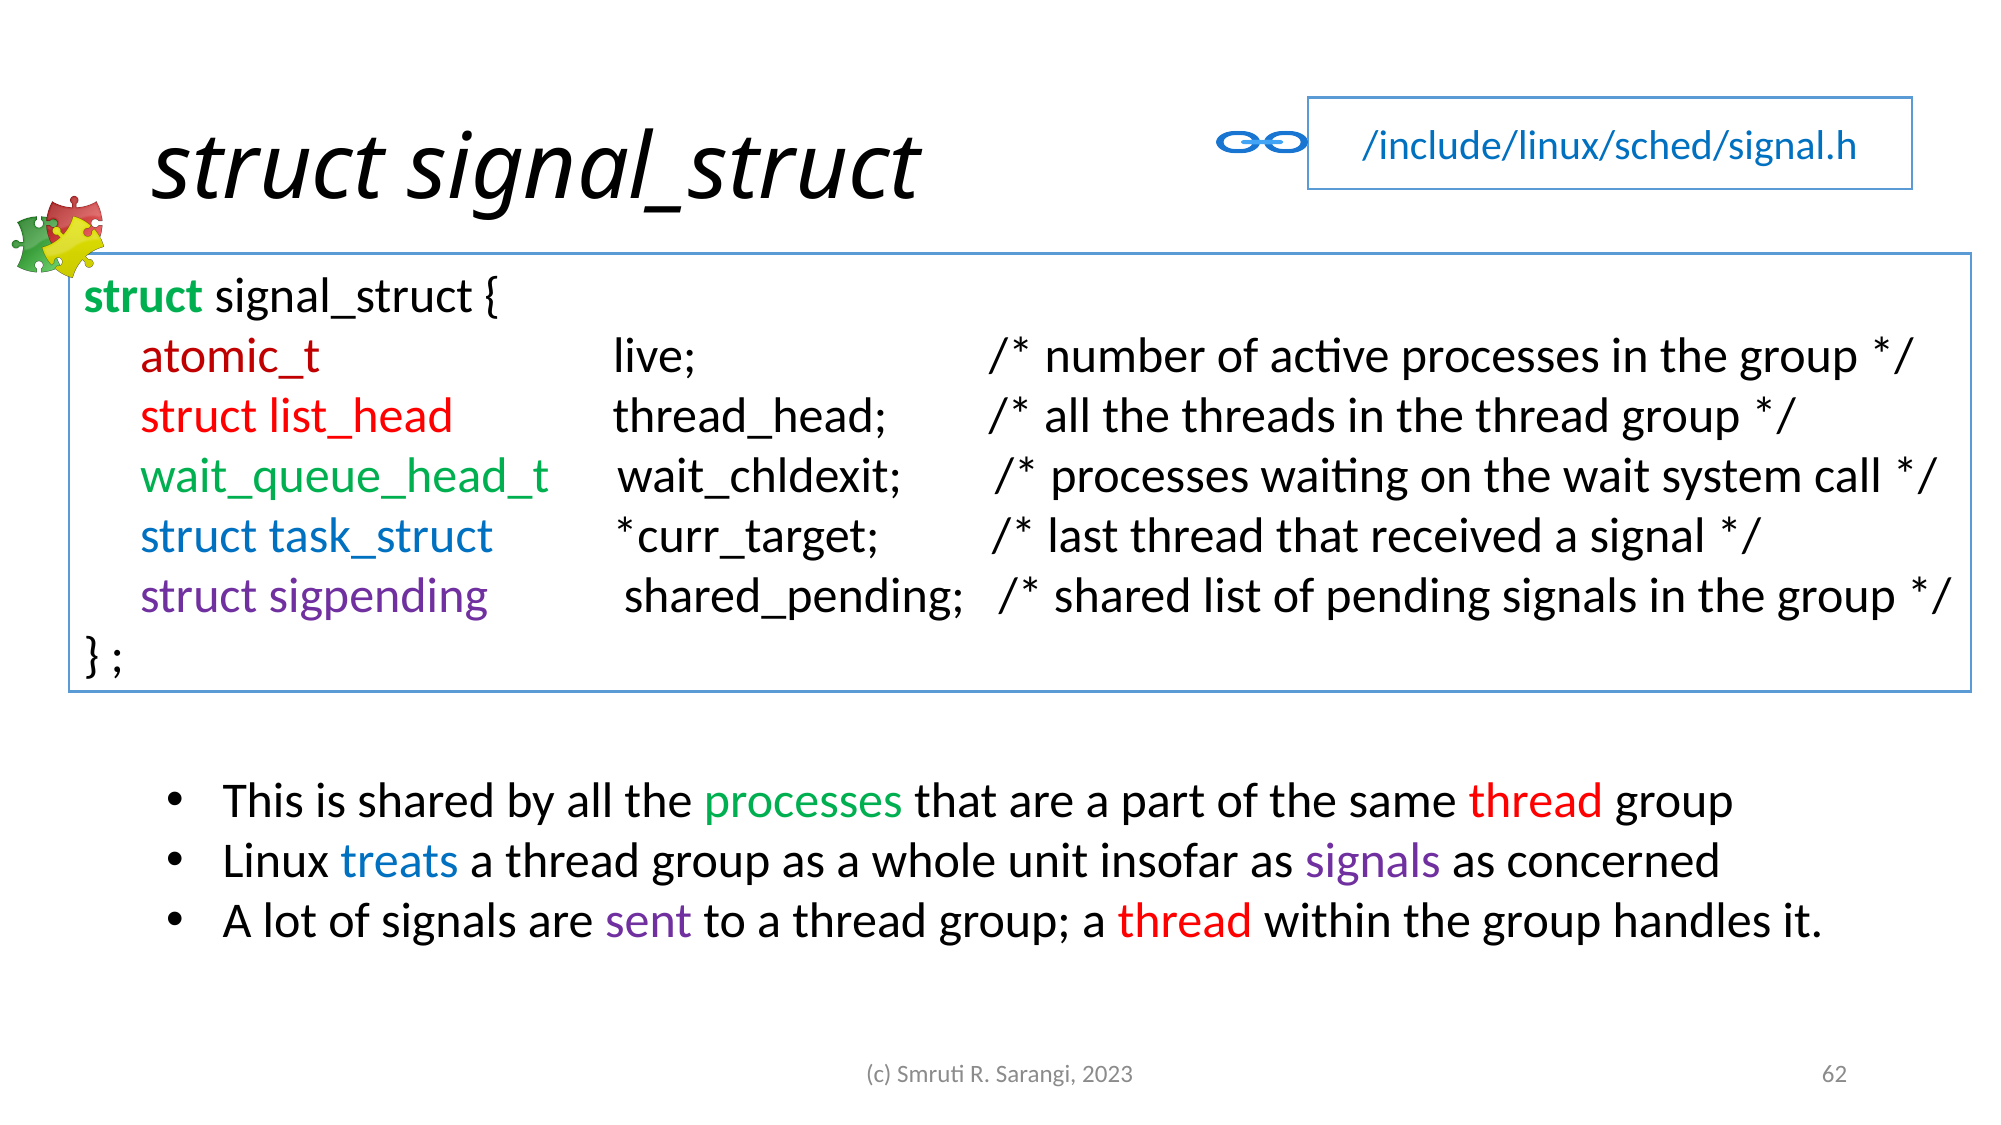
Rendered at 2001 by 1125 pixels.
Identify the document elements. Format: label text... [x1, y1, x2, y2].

footer (c) Smruti R. Sarangi, 2023 [662, 1042, 1338, 1103]
text_box /include/linux/sched/signal.h [1307, 96, 1913, 190]
title struct signal_struct [137, 59, 1863, 252]
picture [1216, 115, 1308, 169]
text_box This is shared by all the processes that are a part of the same thread group Linux treats a thread group as a whole unit insofar as signals as concerned A lot of signals are sent to a thread group; a thread within the group handles it. [151, 760, 1913, 1006]
text_box struct signal_struct { atomic_t live; /* number of active processes in the group */ struct list_head thread_head; /* all the threads in the thread group */ wait_queue_head_t wait_chldexit; /* processes waiting on the wait system call */ struct task_struct *curr_target; /* last thread that received a signal */ struct sigpending shared_pending; /* shared list of pending signals in the group */ } ; [68, 252, 1972, 693]
slide_number 62 [1412, 1042, 1863, 1103]
picture [11, 195, 104, 278]
